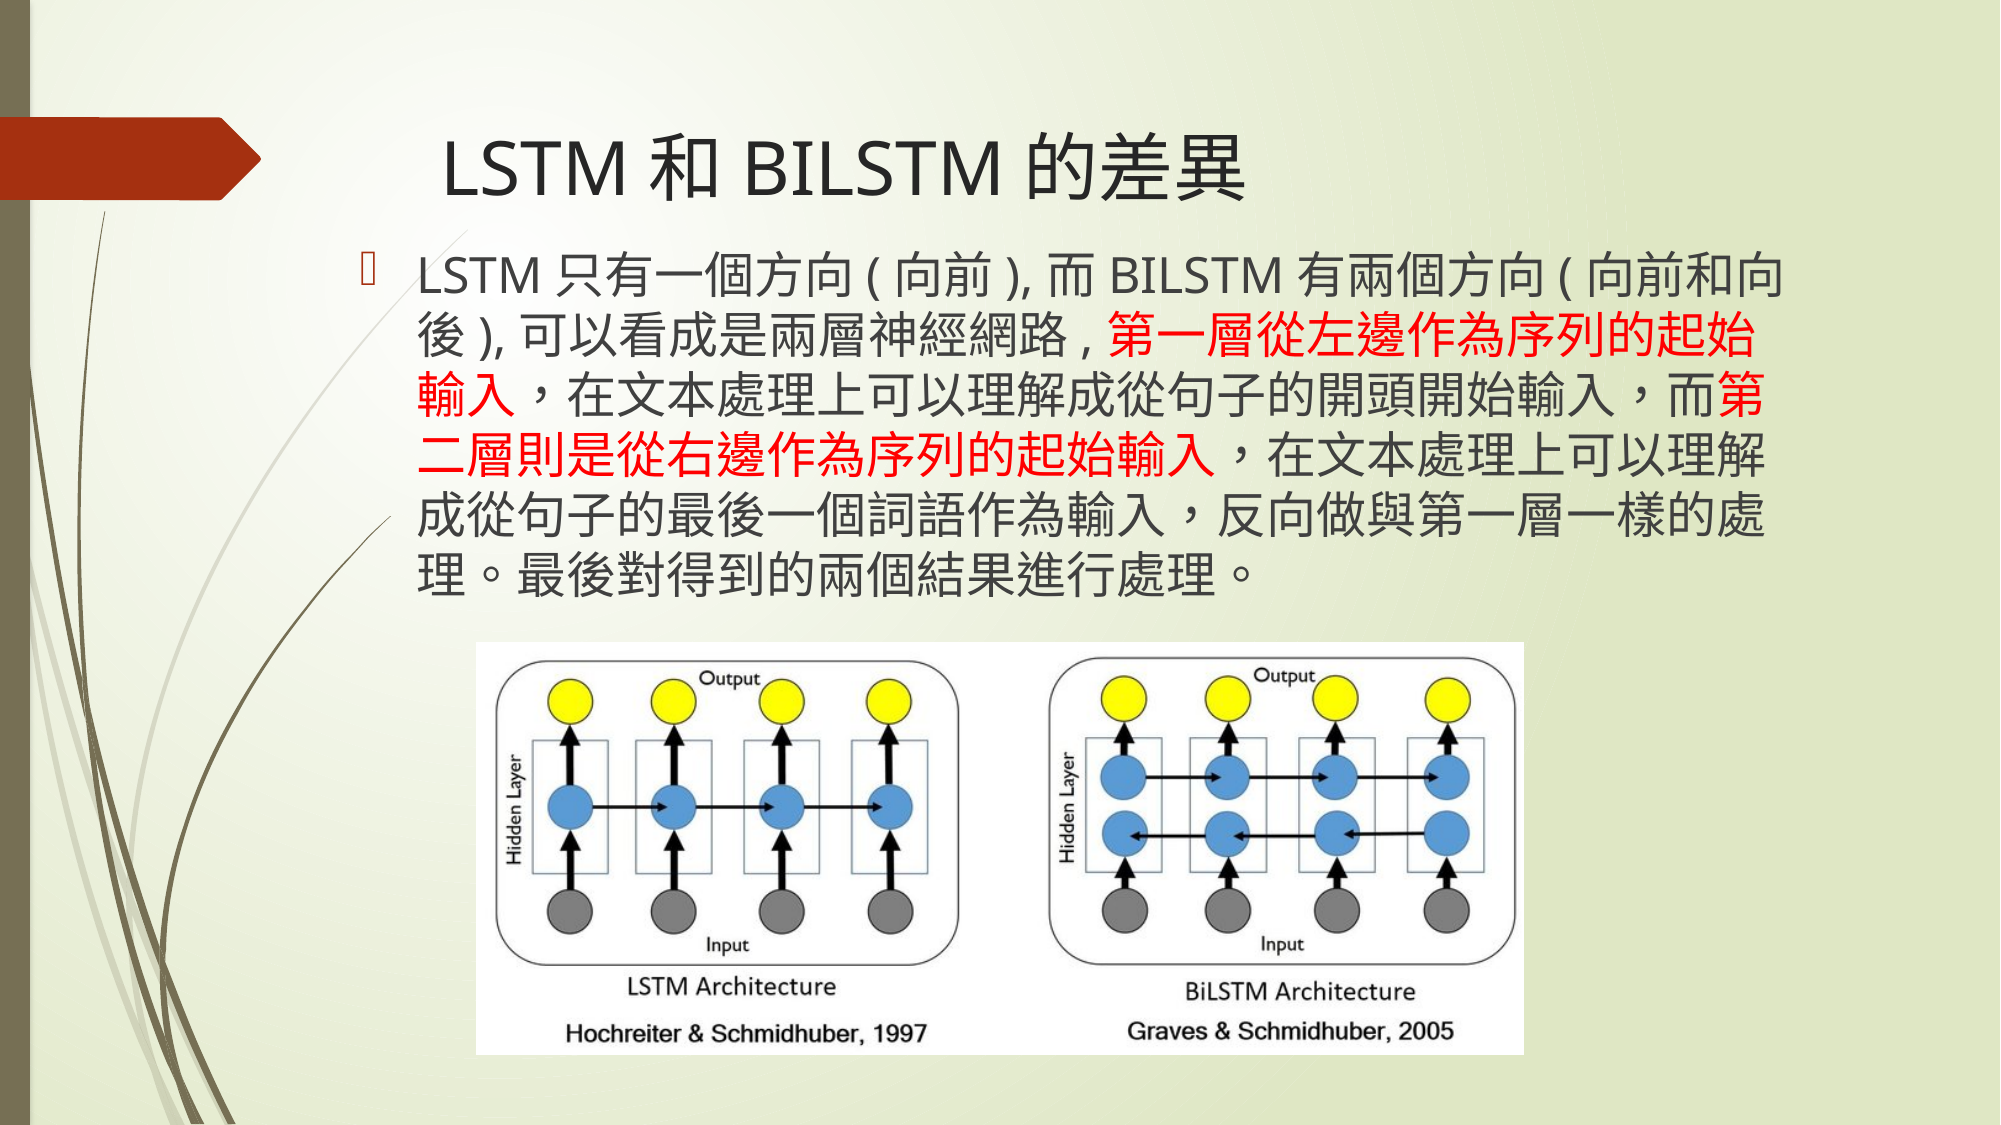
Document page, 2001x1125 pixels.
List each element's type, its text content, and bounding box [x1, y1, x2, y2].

picture [475, 642, 1525, 1055]
list LSTM只有一個方向(向前),而BILSTM有兩個方向(向前和向後),可以看成是兩層神經網路,第一層從左邊作為序列的起始輸入，在文本處理上可以理解成從句子的開頭開始輸入，而第二層則是從右邊作為序列的起始輸入，在文本處理上可以理解成從句子的最後一個詞語作為輸入，反向做與第一層一樣的處理。最後對得到的兩個結果進行處理。 [344, 235, 1808, 856]
title LSTM和BILSTM的差異 [425, 112, 1888, 323]
